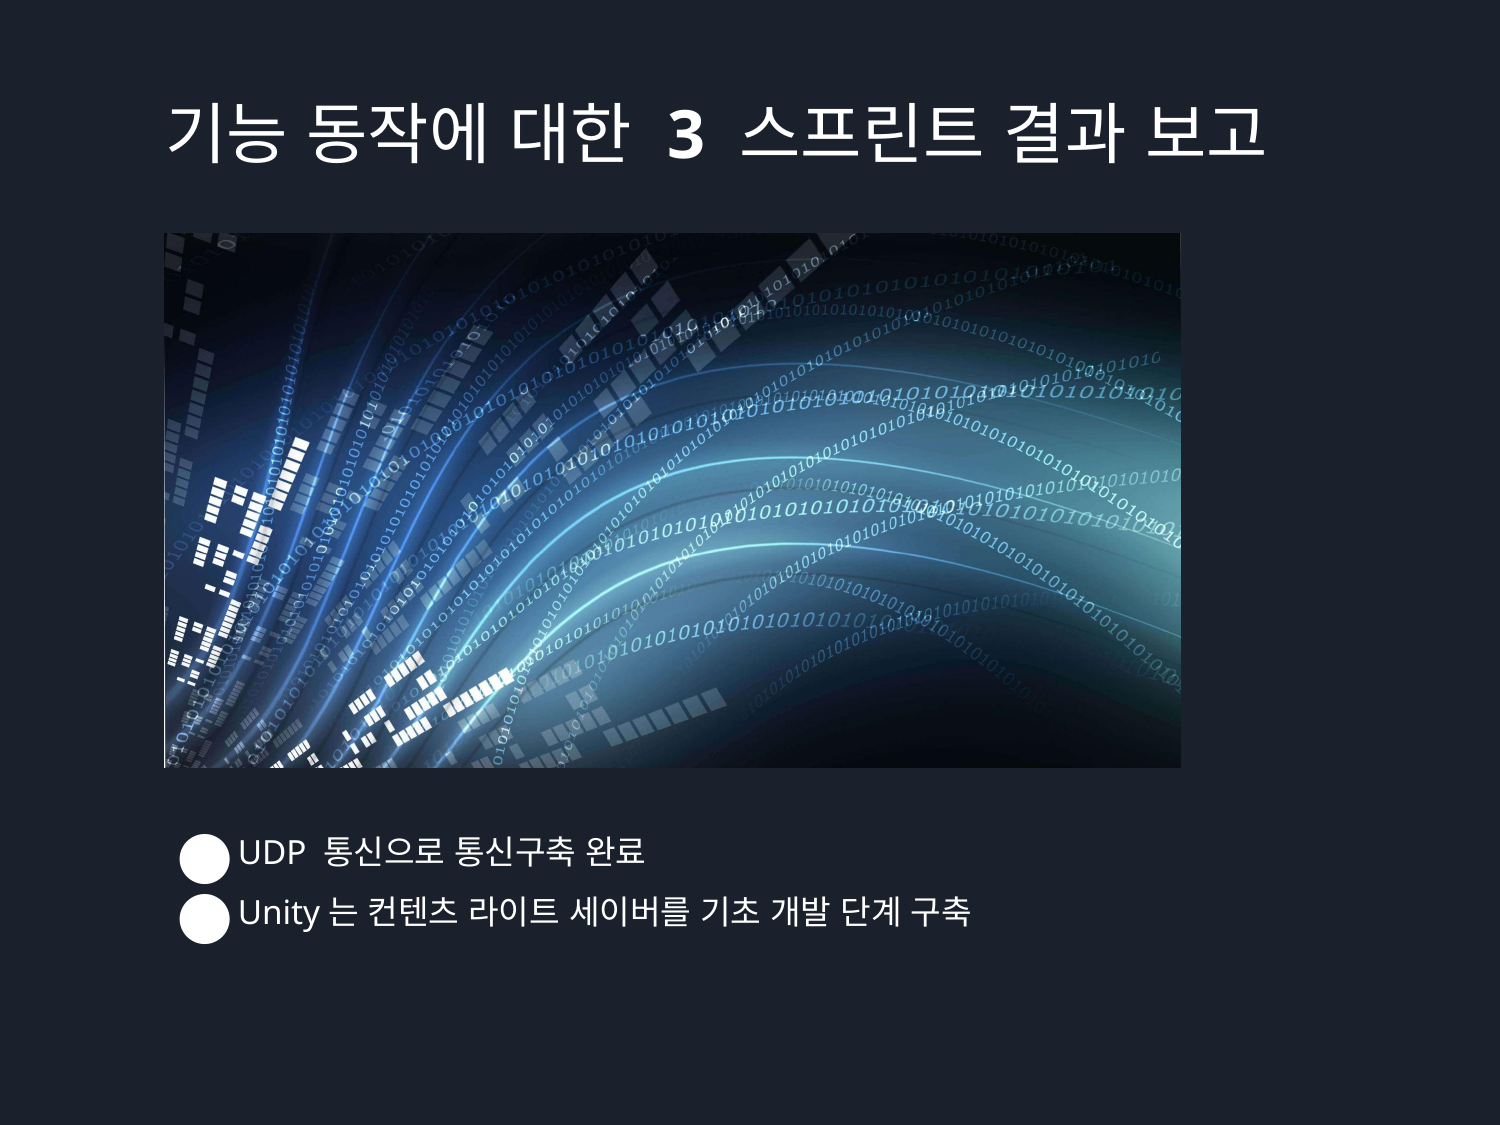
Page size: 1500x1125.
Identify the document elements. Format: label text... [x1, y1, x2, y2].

title 기능 동작에 대한 3 스프린트 결과 보고 [150, 83, 1425, 234]
list UDP 통신으로 통신구축 완료 Unity는 컨텐츠 라이트 세이버를 기초 개발 단계 구축 [150, 817, 1425, 1058]
picture [163, 233, 1181, 768]
